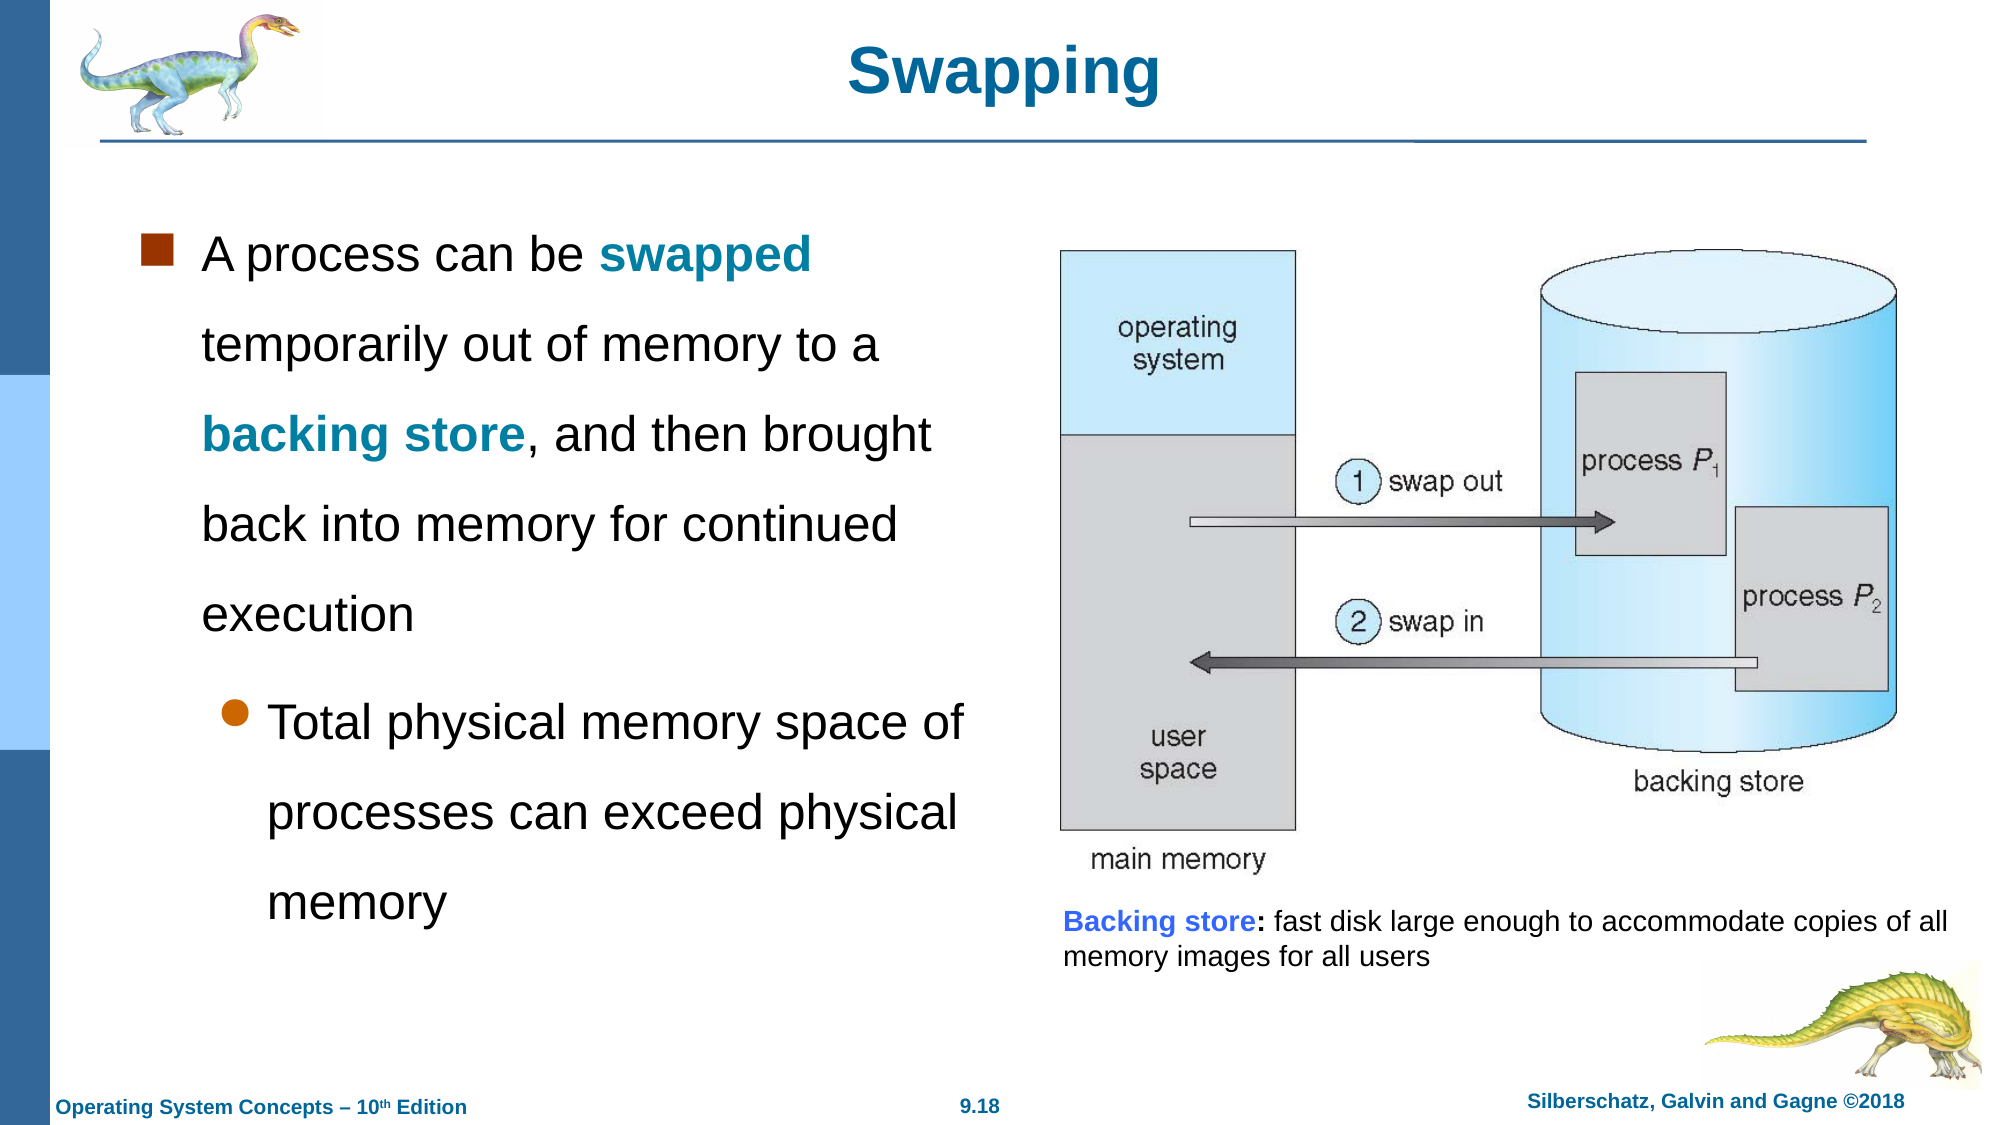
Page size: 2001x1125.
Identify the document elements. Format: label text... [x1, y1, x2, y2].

list A process can be swapped temporarily out of memory to a backing store, and then brought back into memory for continued execution Total physical memory space of processes can exceed physical memory [129, 184, 1000, 424]
picture [1700, 980, 1982, 1090]
title Swapping [330, 19, 1681, 115]
picture [1060, 249, 1897, 876]
text_box Backing store: fast disk large enough to accommodate copies of all memory images for all users [1048, 894, 2000, 980]
picture [62, 0, 324, 149]
